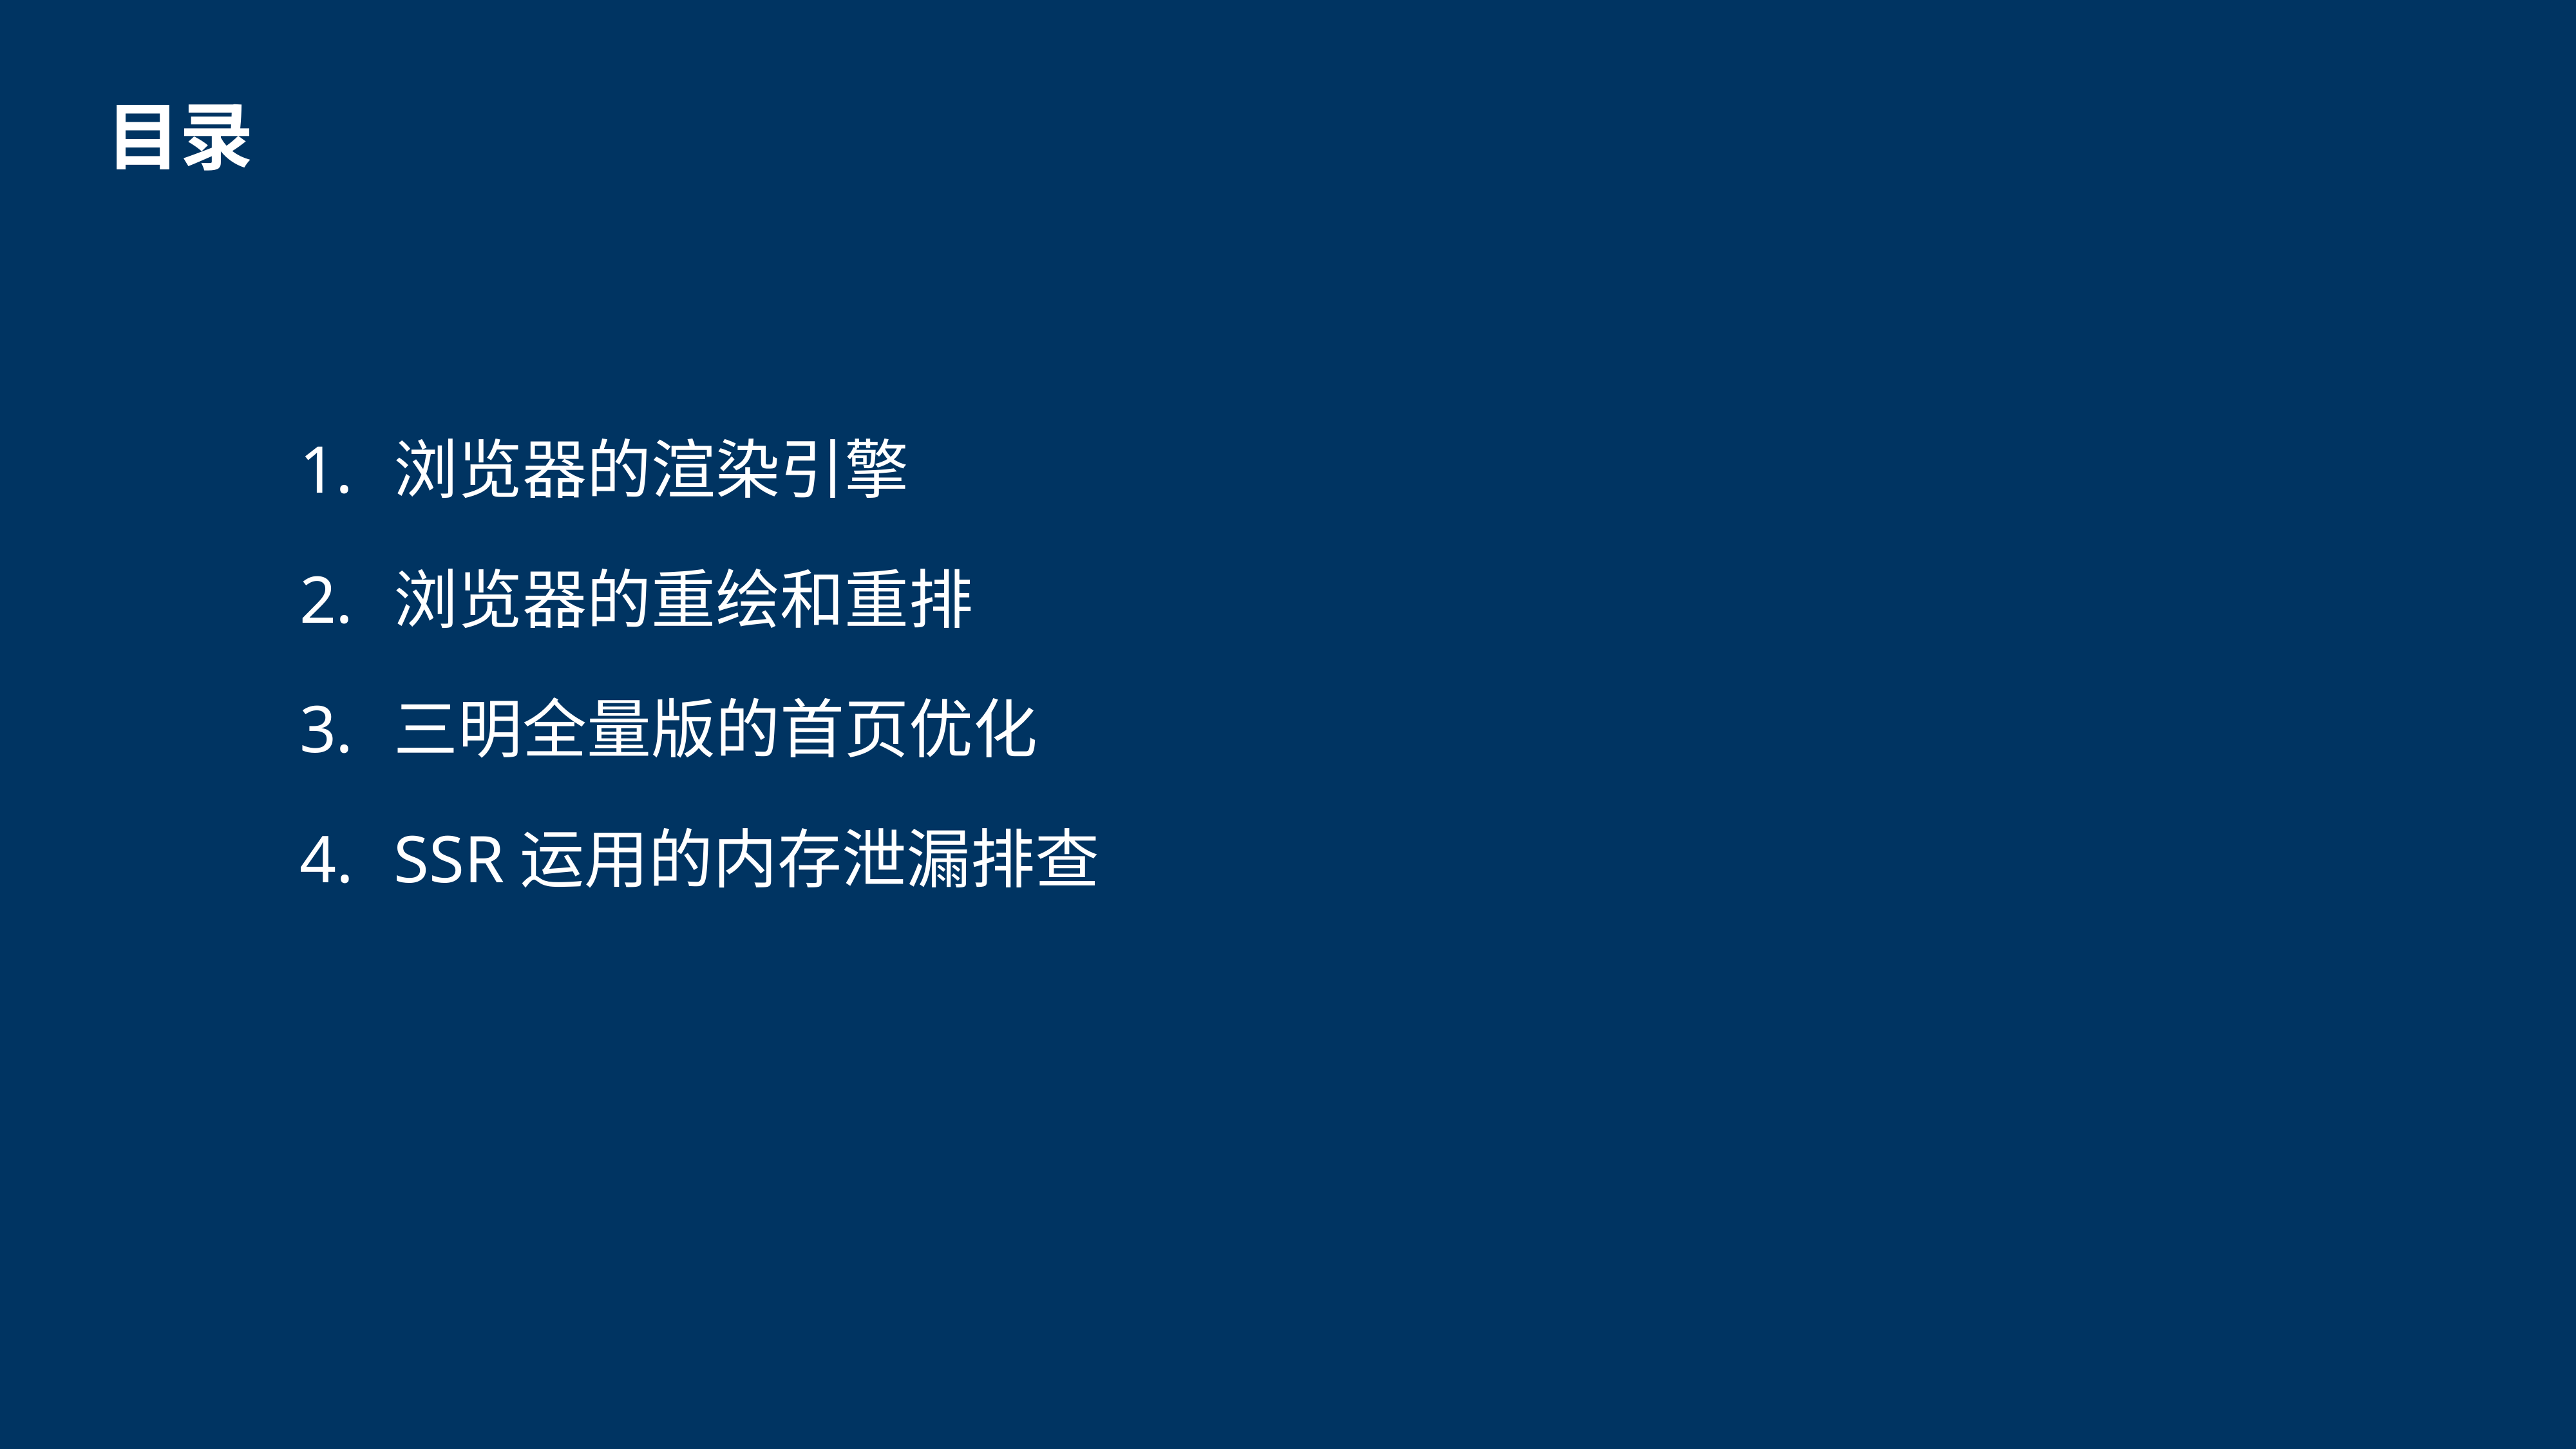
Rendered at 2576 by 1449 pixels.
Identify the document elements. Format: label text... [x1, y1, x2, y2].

text_box 浏览器的渲染引擎 浏览器的重绘和重排 三明全量版的首页优化 SSR运用的内存泄漏排查 [294, 432, 2282, 902]
text_box 目录 [100, 85, 260, 185]
